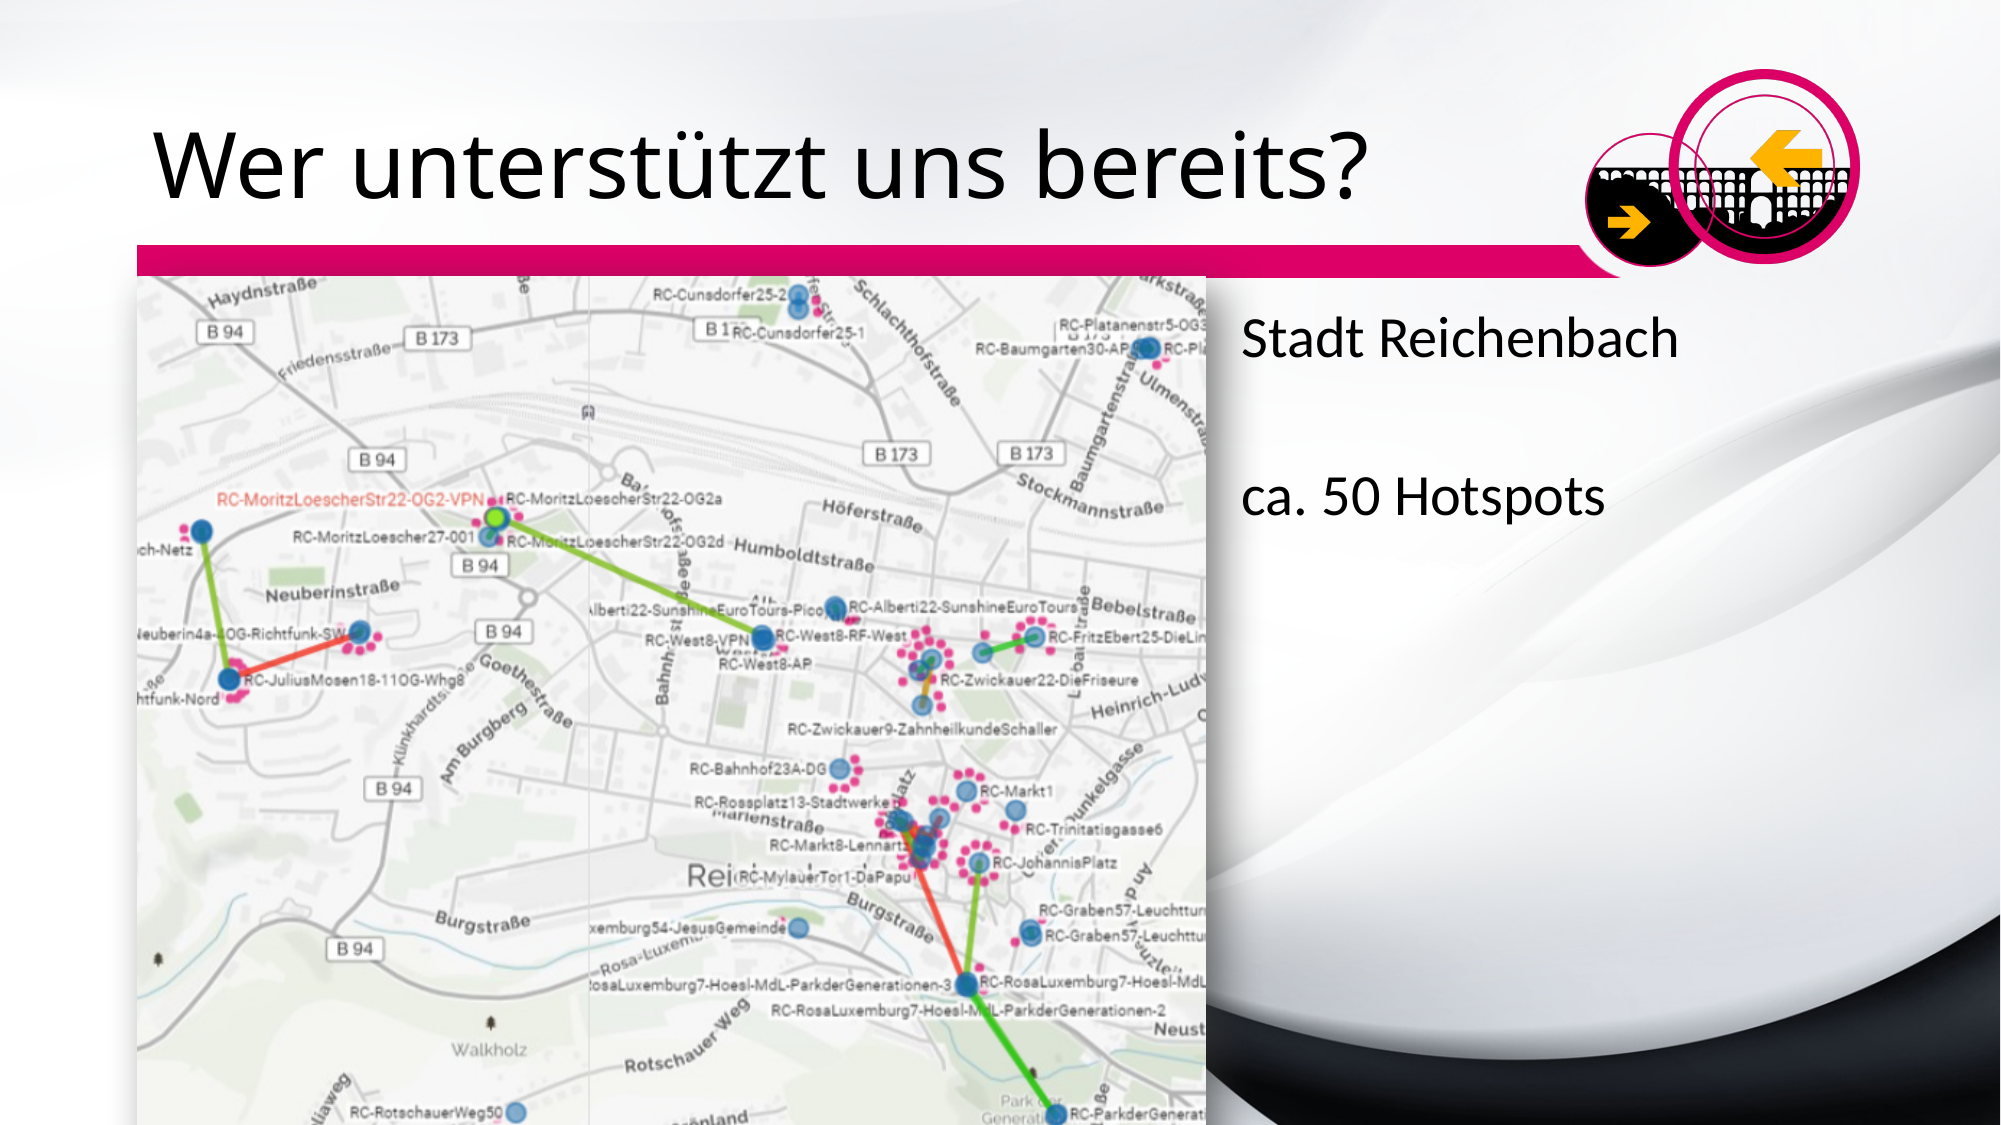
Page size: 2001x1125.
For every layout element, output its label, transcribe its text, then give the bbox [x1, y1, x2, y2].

picture [0, 0, 2001, 1125]
list Stadt Reichenbach ca. 50 Hotspots [1250, 299, 1858, 1014]
title Wer unterstützt uns bereits? [137, 59, 1863, 278]
